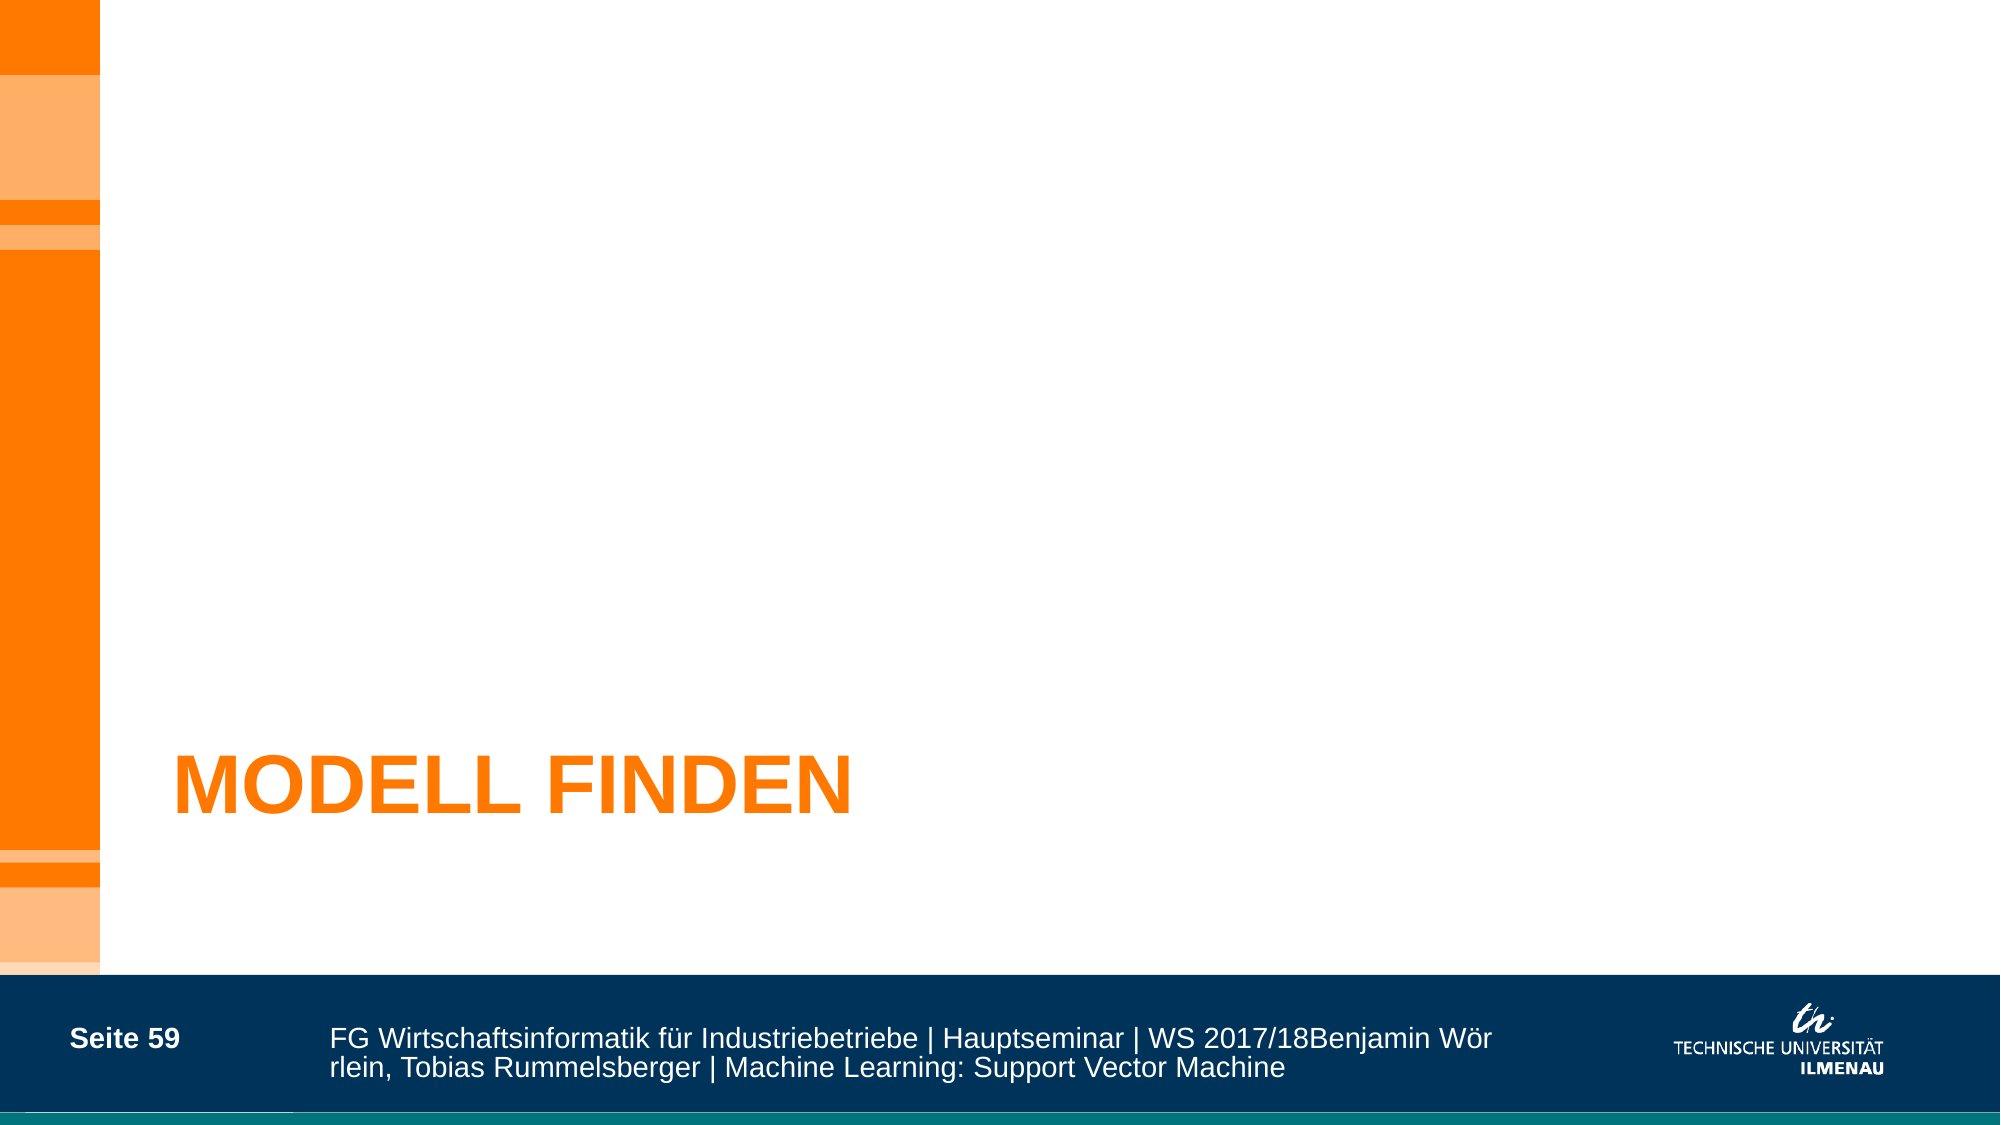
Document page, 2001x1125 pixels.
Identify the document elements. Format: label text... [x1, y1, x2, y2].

picture [1673, 1003, 1884, 1075]
title Modell finden [157, 722, 1858, 947]
slide_number Seite 59 [54, 1011, 473, 1125]
footer FG Wirtschaftsinformatik für Industriebetriebe | Hauptseminar | WS 2017/18 Benjamin Wörrlein, Tobias Rummelsberger | Machine Learning: Support Vector Machine [473, 1011, 1511, 1125]
